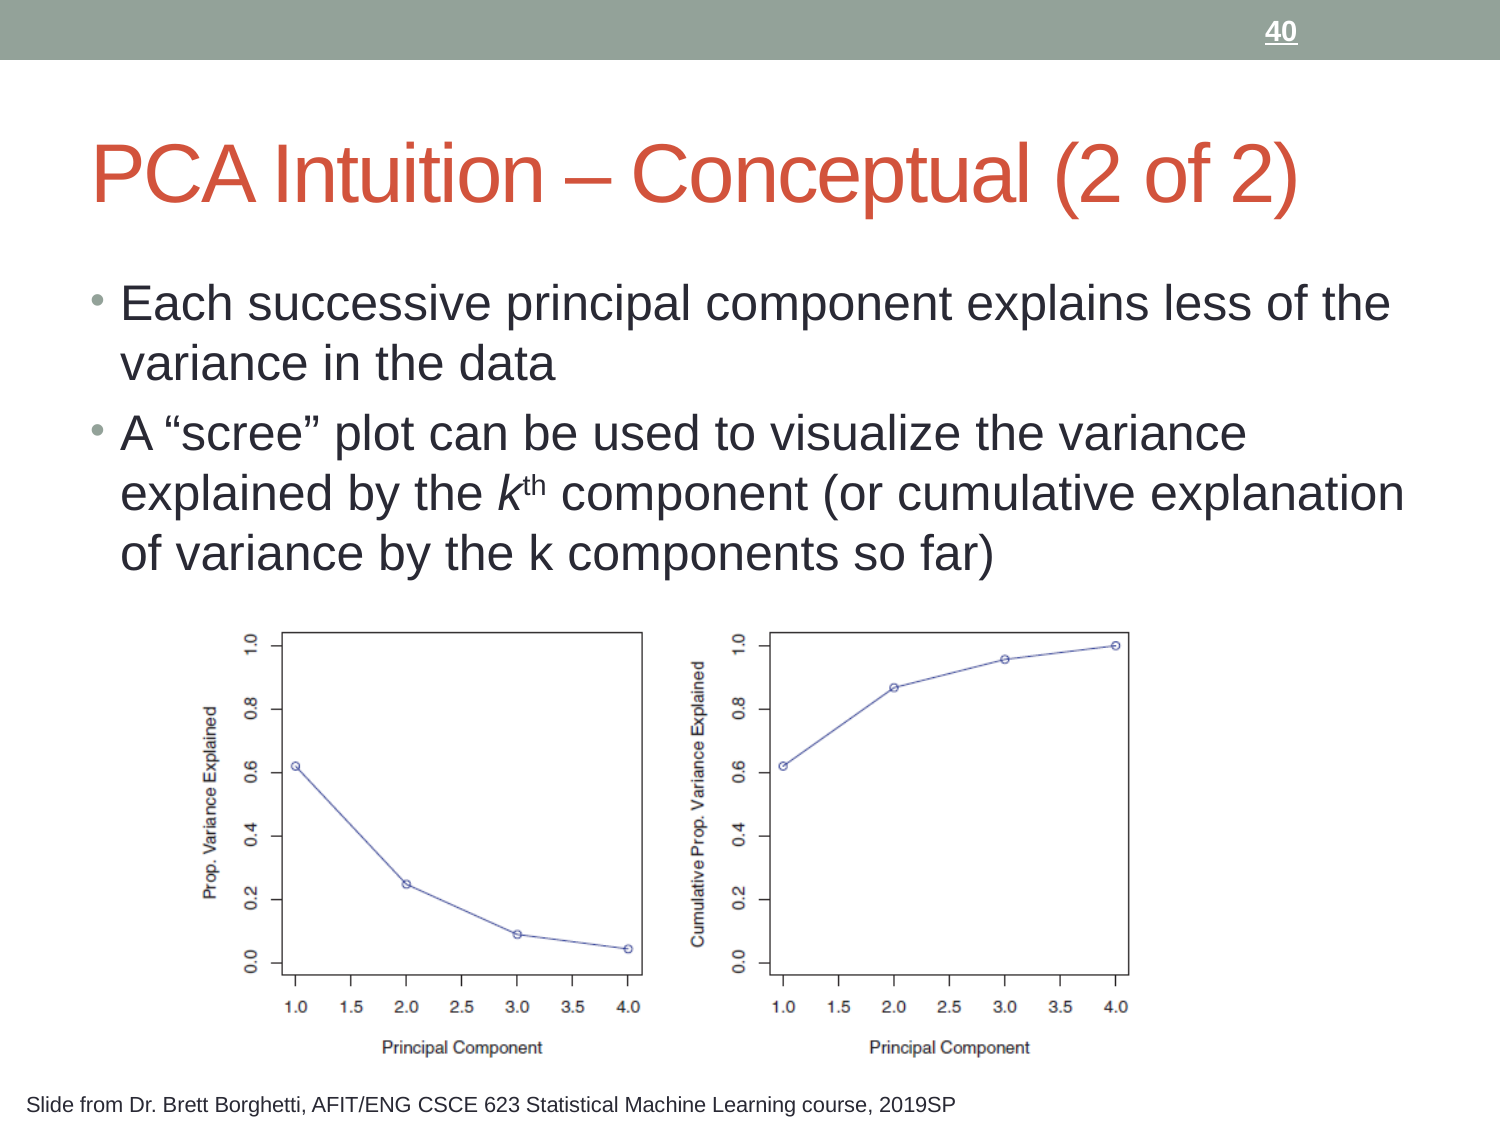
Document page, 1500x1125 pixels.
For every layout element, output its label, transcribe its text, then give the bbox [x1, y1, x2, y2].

list Each successive principal component explains less of the variance in the data A “scree” plot can be used to visualize the variance explained by the kth component (or cumulative explanation of variance by the k components so far) [75, 262, 1425, 1063]
title PCA Intuition – Conceptual (2 of 2) [75, 87, 1425, 250]
text_box Slide from Dr. Brett Borghetti, AFIT/ENG CSCE 623 Statistical Machine Learning course, 2019SP [11, 1083, 973, 1125]
picture [191, 607, 1144, 1063]
slide_number 40 [1250, 3, 1425, 57]
